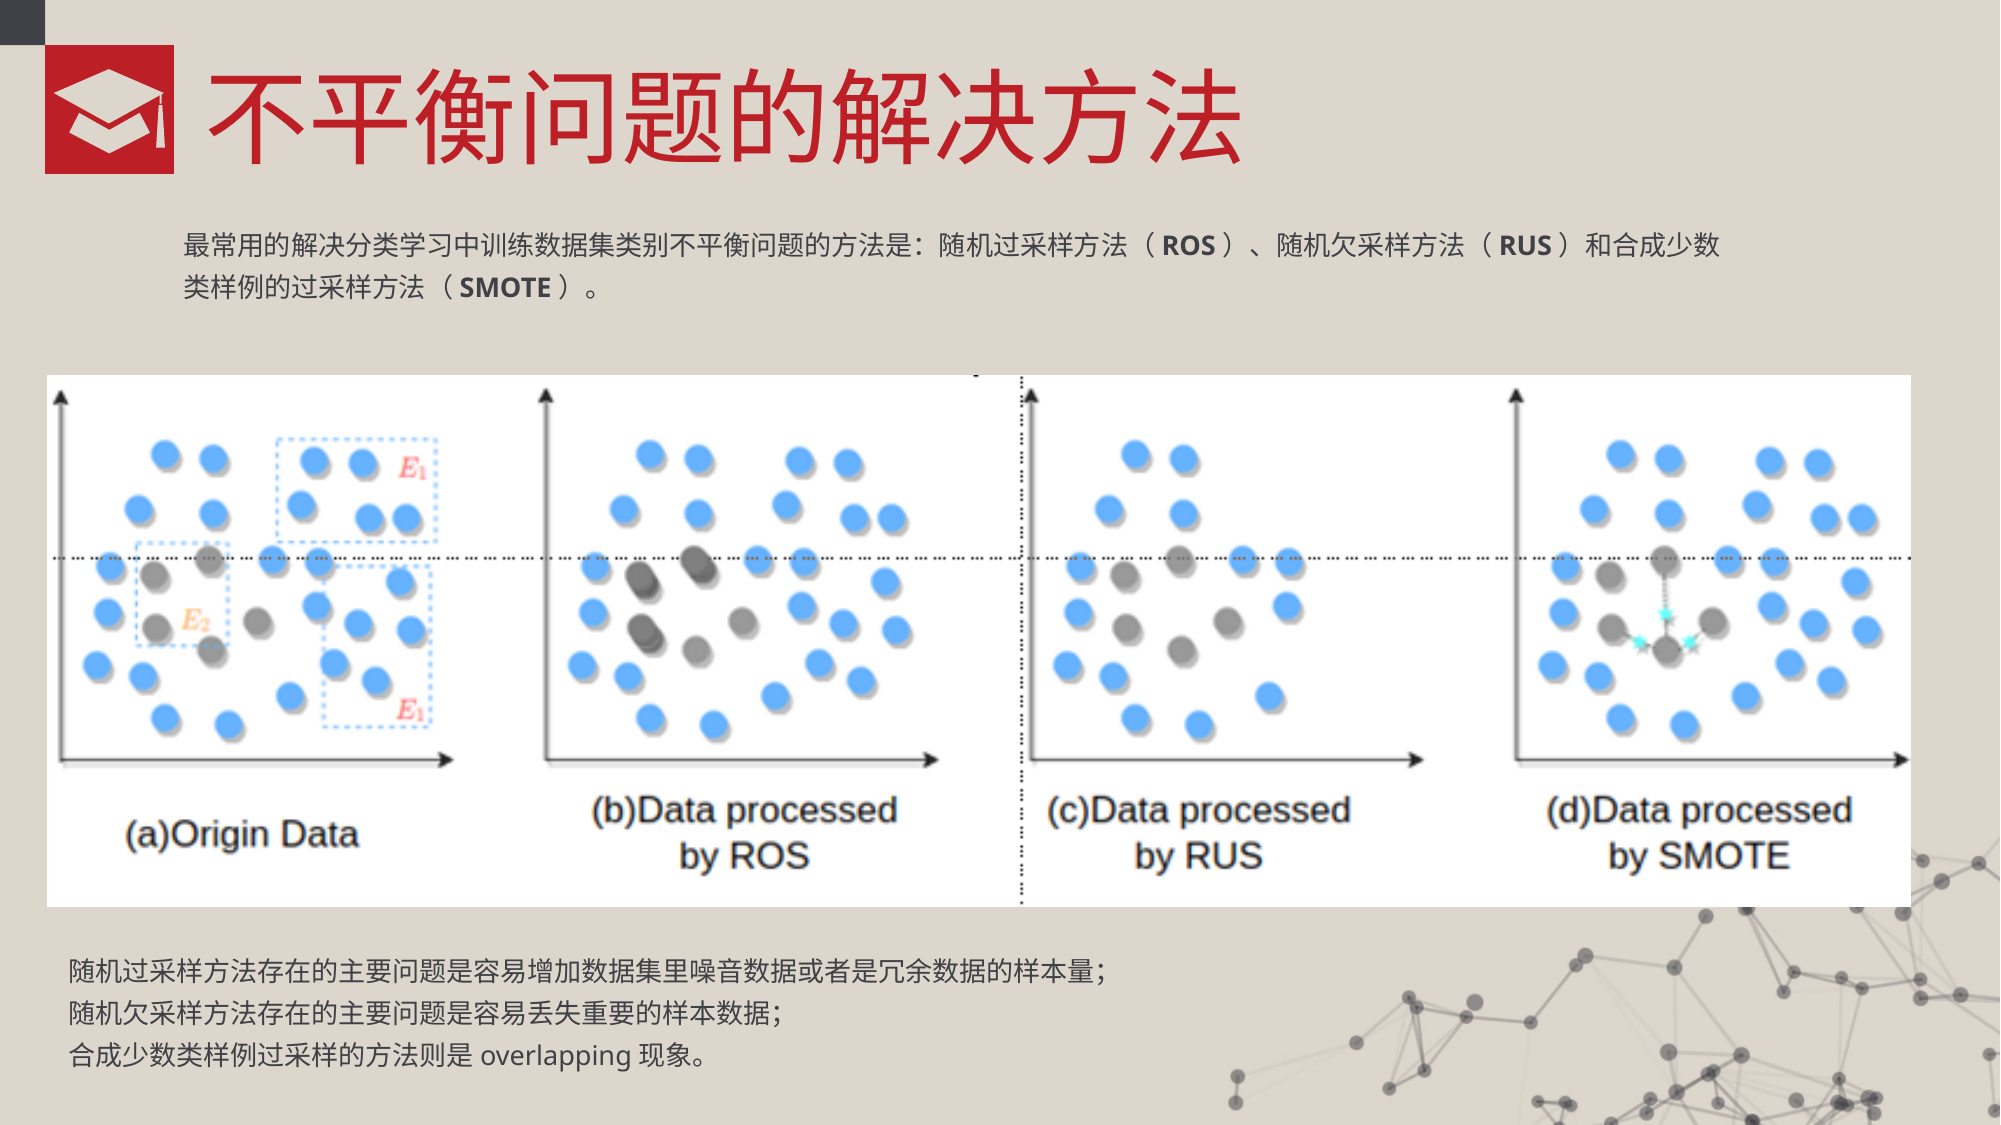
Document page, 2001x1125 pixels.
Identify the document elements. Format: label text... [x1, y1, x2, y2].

text_box 最常用的解决分类学习中训练数据集类别不平衡问题的方法是：随机过采样方法（ROS）、随机欠采样方法（RUS）和合成少数类样例的过采样方法（SMOTE）。 [168, 211, 1742, 311]
picture [0, 0, 2000, 1125]
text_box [0, 0, 1262, 186]
text_box 随机过采样方法存在的主要问题是容易增加数据集里噪音数据或者是冗余数据的样本量； 随机欠采样方法存在的主要问题是容易丢失重要的样本数据； 合成少数类样例过采样的方法则是overlapping现象。 [53, 936, 1347, 1079]
